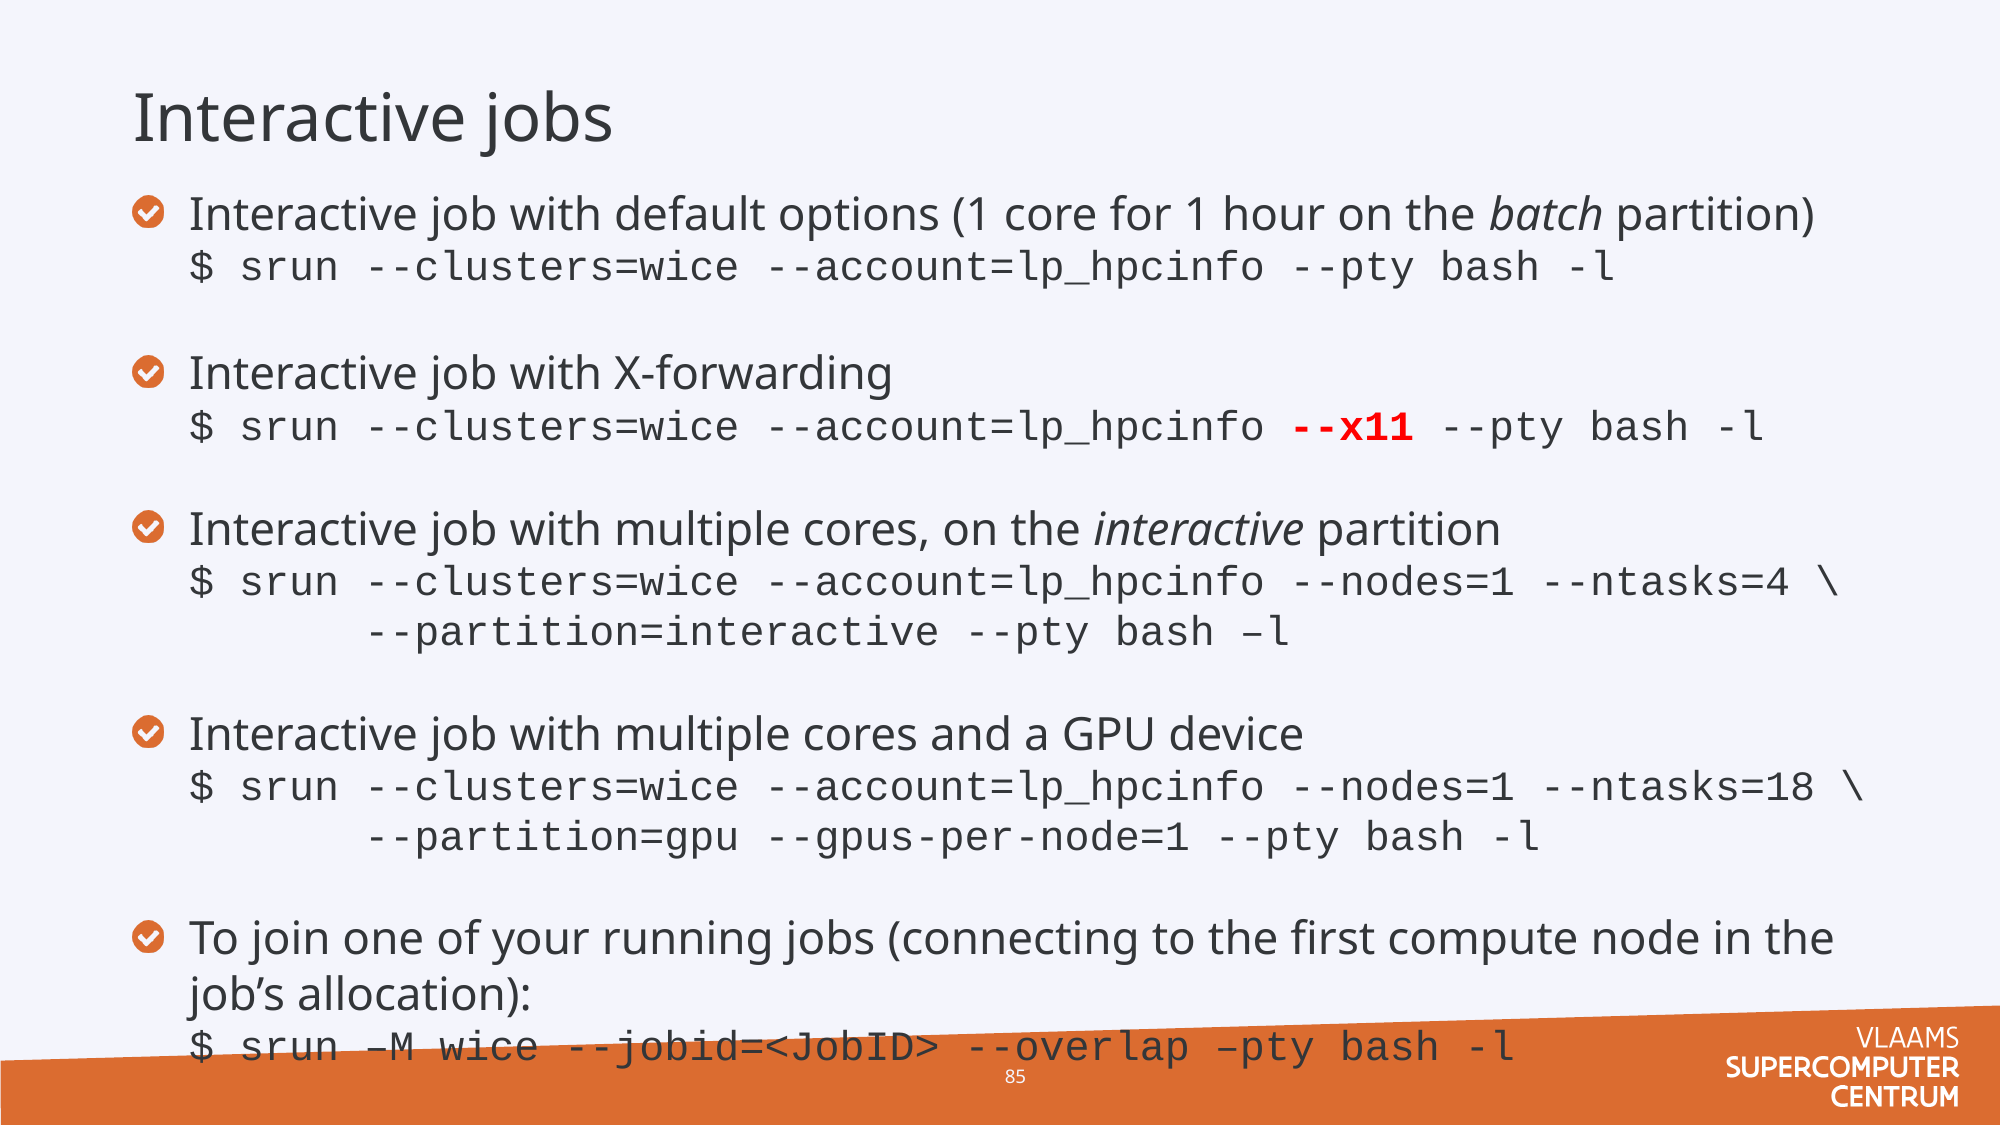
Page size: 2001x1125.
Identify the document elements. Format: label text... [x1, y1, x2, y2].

slide_number 85 [958, 1077, 1042, 1108]
picture [132, 195, 164, 228]
picture [132, 715, 164, 748]
picture [1725, 1021, 1960, 1117]
text_box Interactive job with default options (1 core for 1 hour on the batch partition) $ srun --clusters=wice --account=lp_hpcinfo --pty bash -l Interactive job with X-forwarding $ srun --clusters=wice --account=lp_hpcinfo --x11 --pty bash -l Interactive job with multiple cores, on the interactive partition $ srun --clusters=wice --account=lp_hpcinfo --nodes=1 --ntasks=4 \ --partition=interactive --pty bash –l Interactive job with multiple cores and a GPU device $ srun --clusters=wice --account=lp_hpcinfo --nodes=1 --ntasks=18 \ --partition=gpu --gpus-per-node=1 --pty bash -l To join one of your running jobs (connecting to the first compute node in the job’s allocation): $ srun –M wice --jobid=<JobID> --overlap –pty bash -l [118, 185, 1941, 1077]
picture [132, 920, 164, 953]
text_box Interactive jobs [118, 54, 1941, 185]
picture [132, 510, 164, 543]
picture [132, 355, 164, 388]
